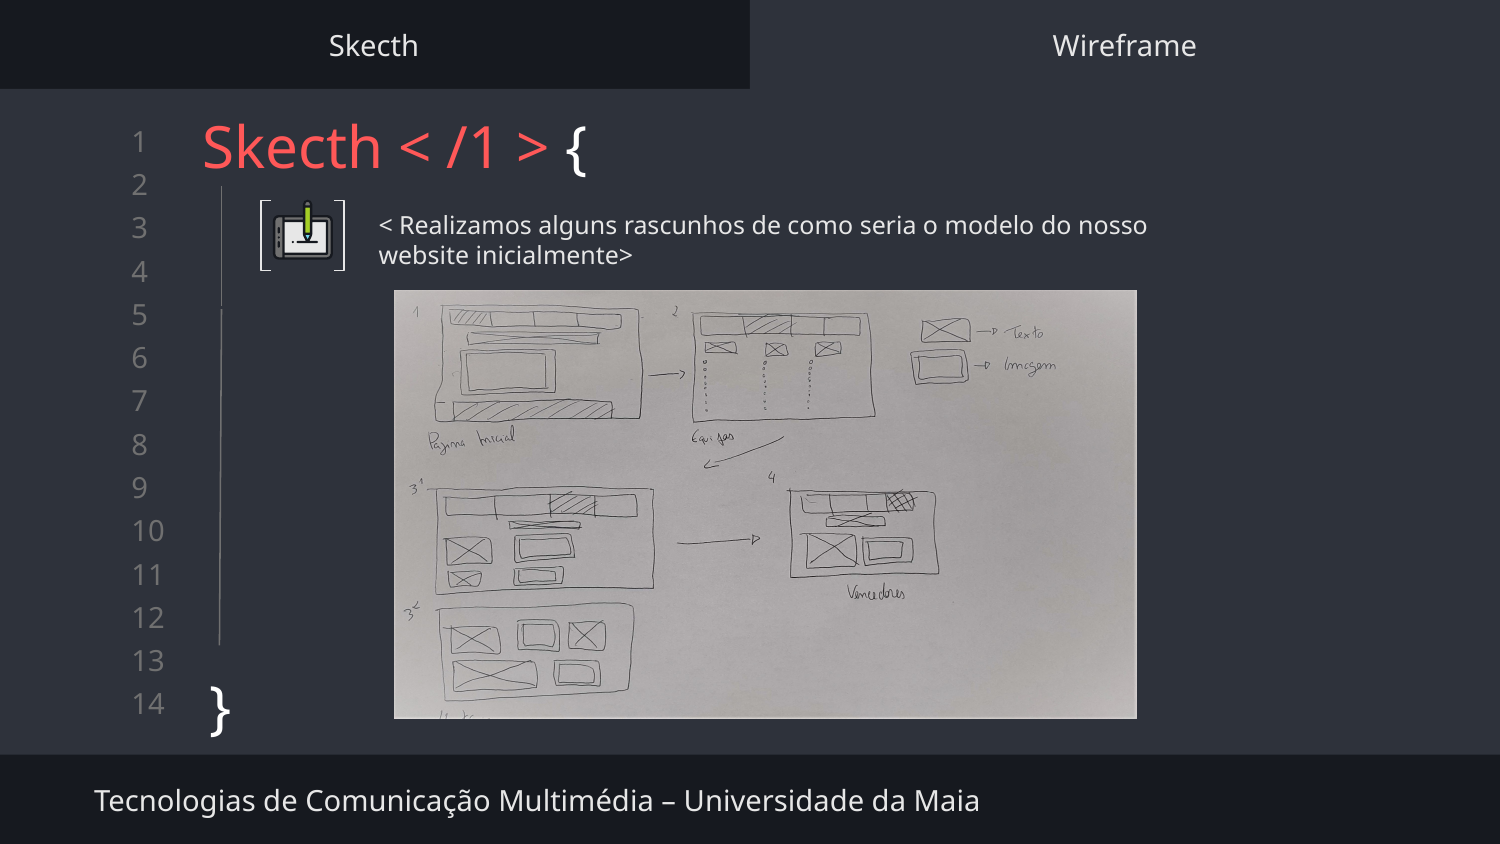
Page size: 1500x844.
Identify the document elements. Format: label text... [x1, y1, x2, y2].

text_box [193, 419, 248, 756]
subtitle < Realizamos alguns rascunhos de como seria o modelo do nosso website inicialmente> [363, 174, 1219, 304]
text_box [269, 200, 345, 271]
picture [394, 289, 1137, 719]
title Skecth < /1 > { [187, 101, 854, 189]
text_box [179, 185, 264, 411]
subtitle Skecth [0, 15, 749, 74]
subtitle Tecnologias de Comunicação Multimédia – Universidade da Maia [79, 770, 1245, 829]
subtitle Wireframe [750, 15, 1500, 74]
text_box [272, 199, 334, 260]
